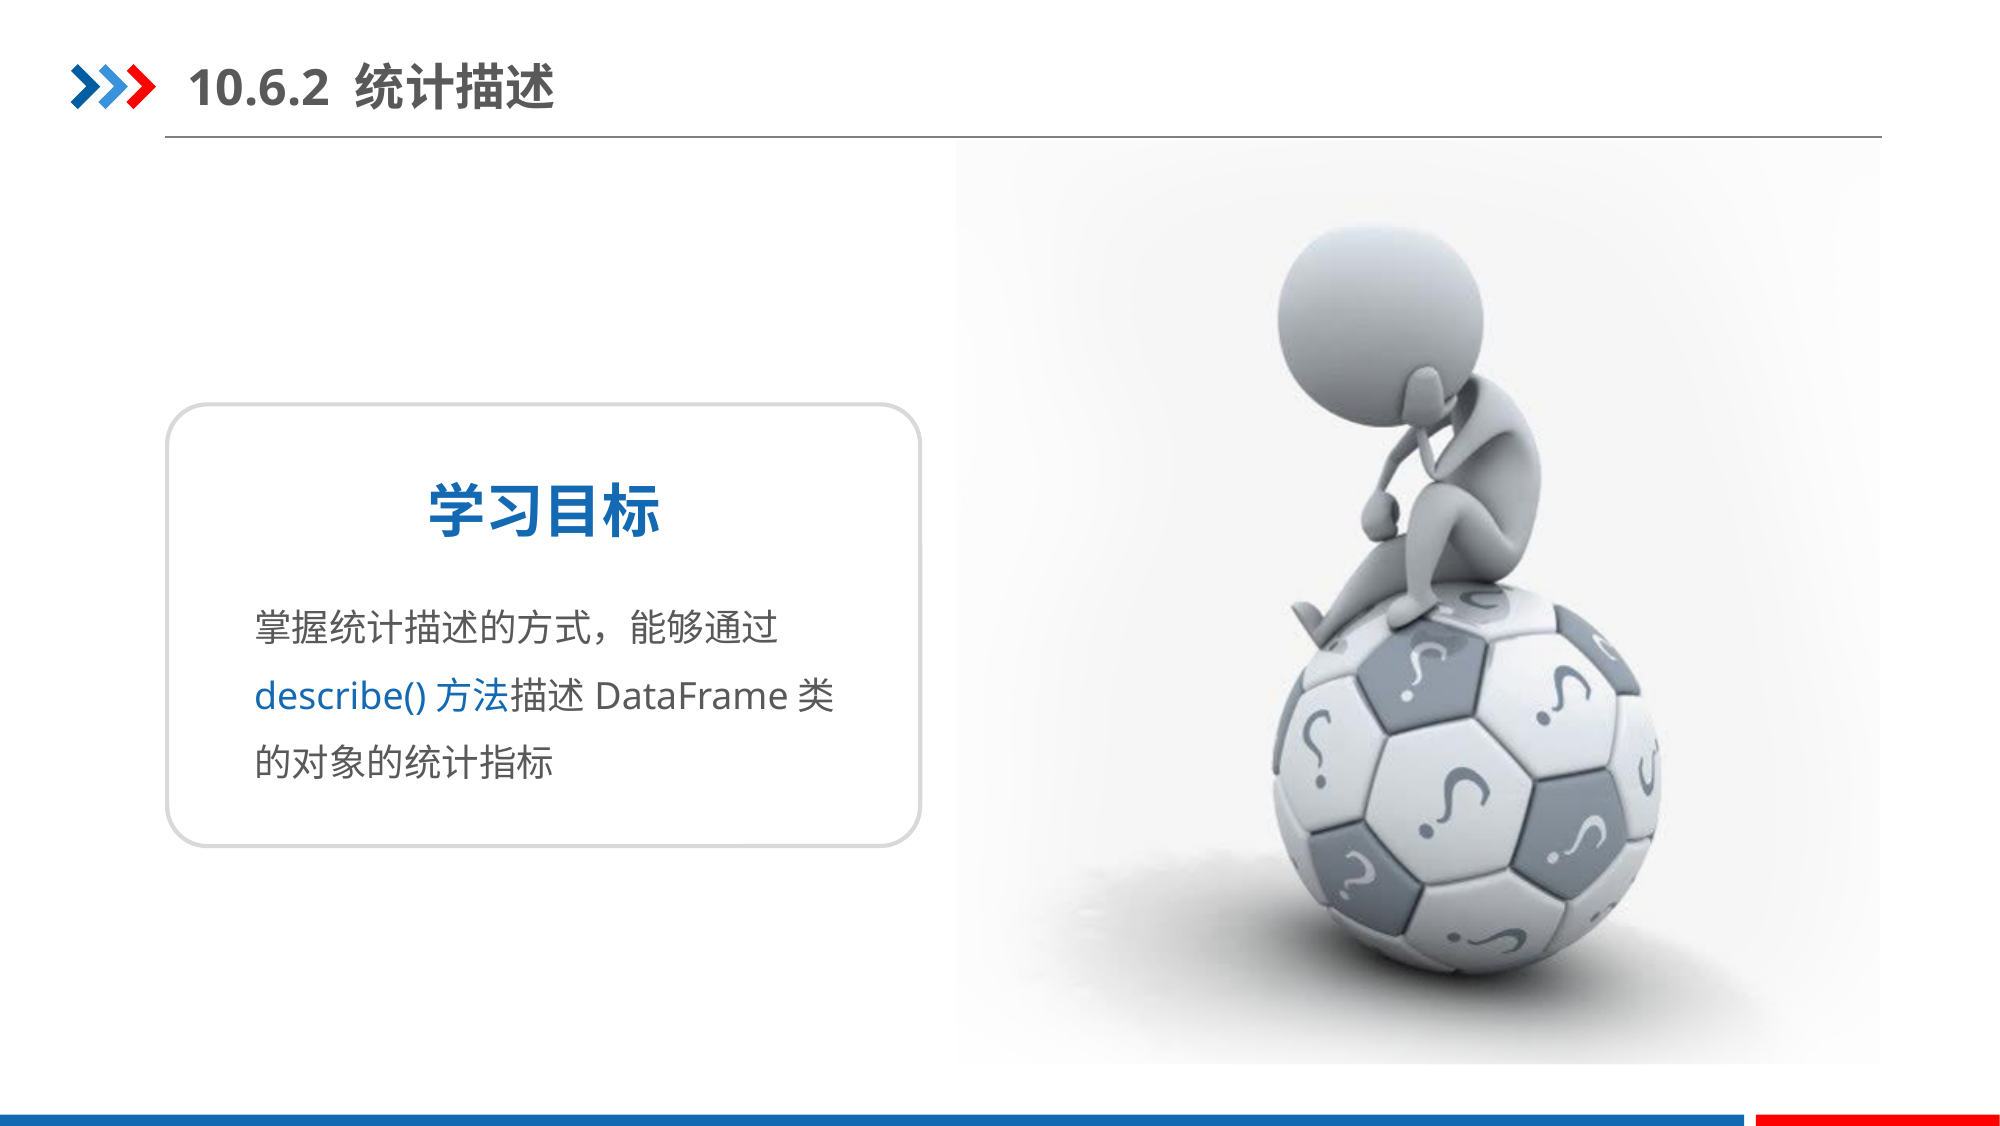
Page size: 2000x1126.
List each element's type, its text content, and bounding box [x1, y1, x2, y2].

text_box 10.6.2 统计描述 [187, 43, 870, 127]
text_box 掌握统计描述的方式，能够通过describe()方法描述DataFrame类的对象的统计指标 [239, 574, 870, 792]
text_box 学习目标 [167, 466, 921, 552]
text_box [165, 402, 923, 849]
picture [954, 140, 1881, 1066]
